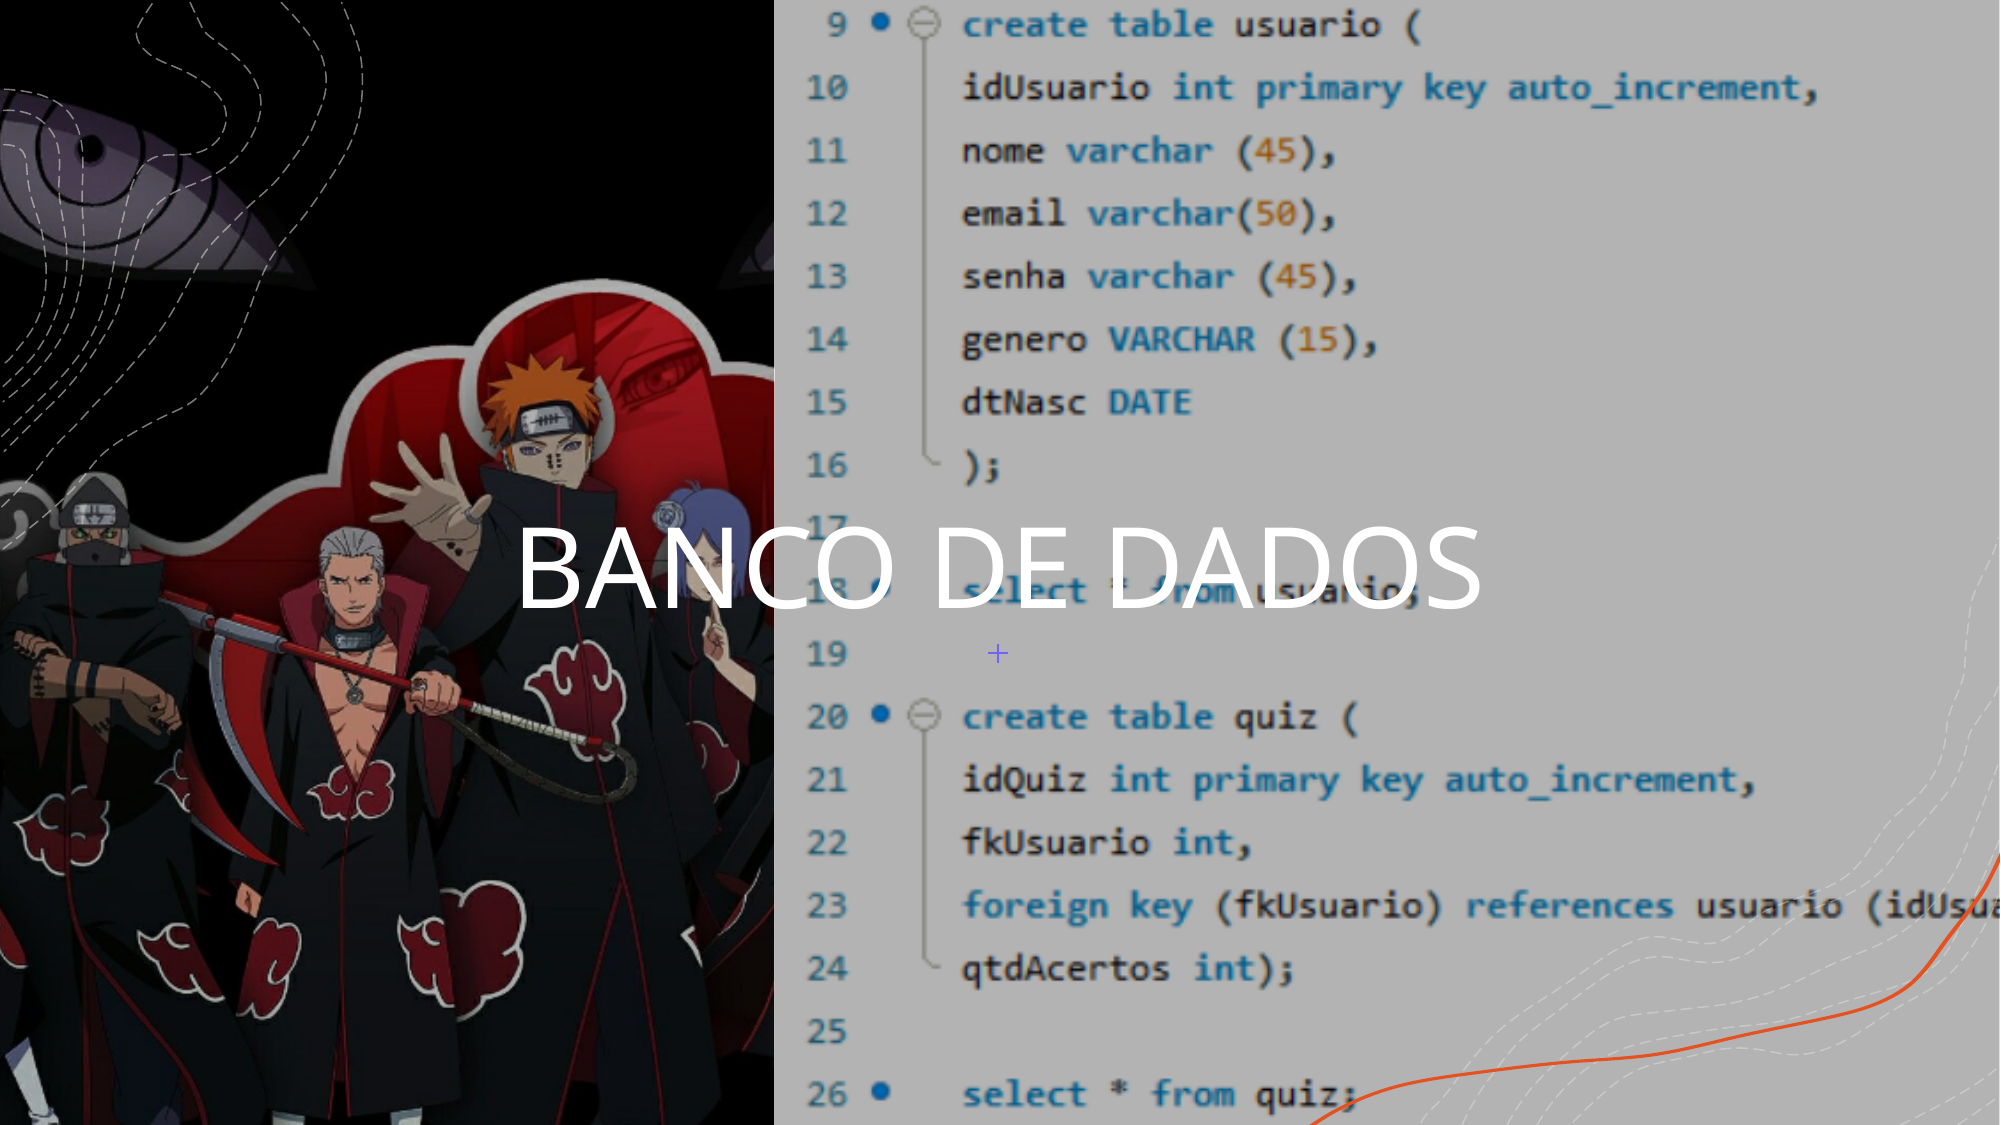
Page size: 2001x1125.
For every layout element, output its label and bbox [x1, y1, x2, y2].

picture [0, 0, 2000, 1125]
text_box [987, 643, 1008, 664]
text_box [1309, 537, 2000, 1125]
text_box [1, 2, 363, 549]
